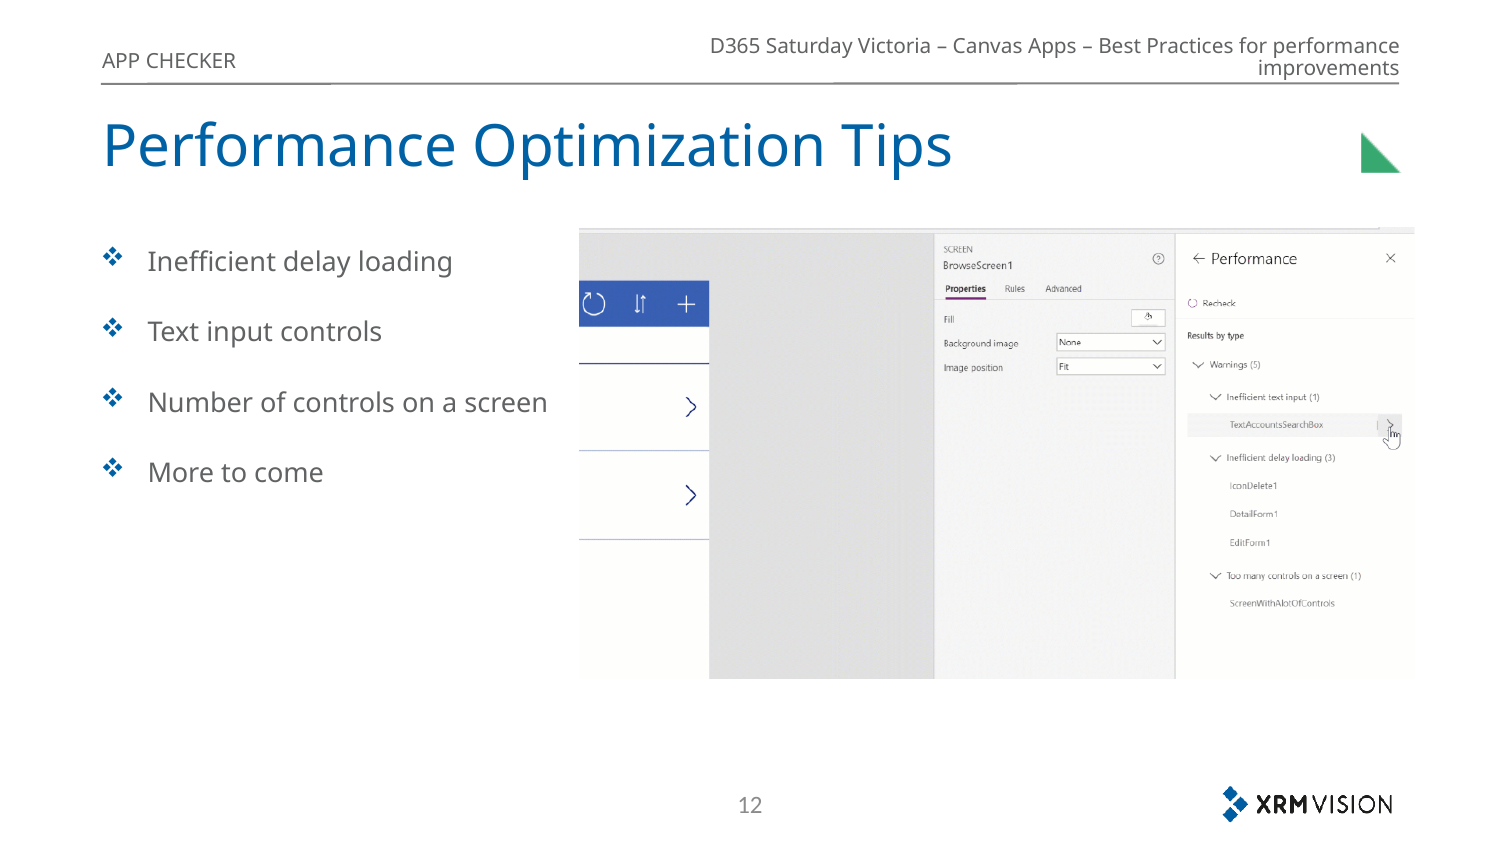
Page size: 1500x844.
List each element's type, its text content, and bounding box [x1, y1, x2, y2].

list APP CHECKER [87, 44, 716, 80]
picture [1218, 779, 1399, 825]
list Performance Optimization Tips [87, 108, 1306, 189]
picture [577, 226, 1415, 679]
list Inefficient delay loading Text input controls Number of controls on a screen More to come [85, 227, 1021, 764]
